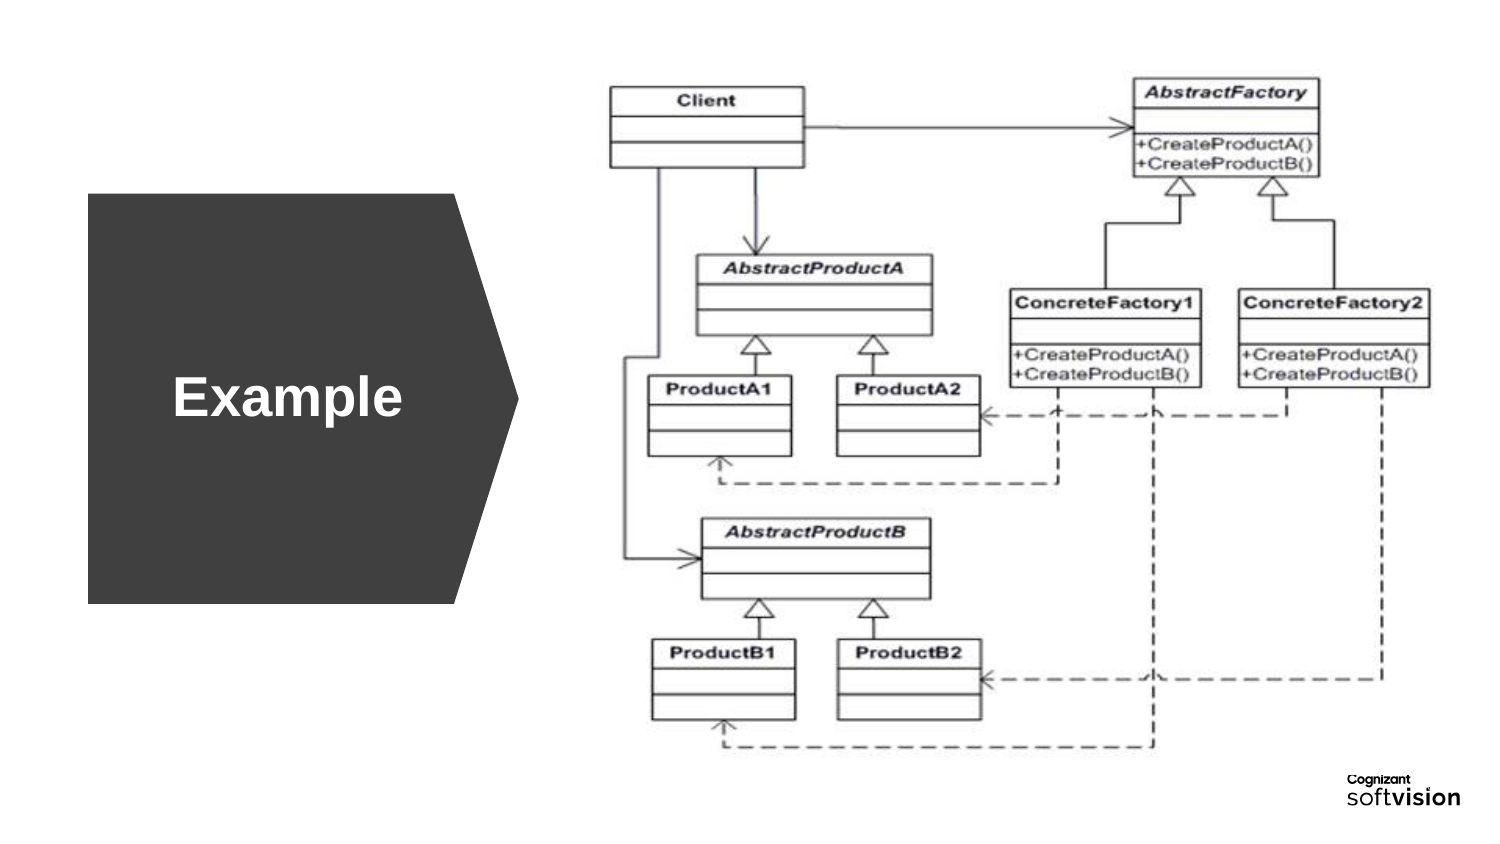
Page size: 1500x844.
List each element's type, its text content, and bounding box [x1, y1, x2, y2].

text_box [86, 191, 521, 606]
text_box Example [126, 242, 450, 556]
picture [547, 69, 1484, 807]
